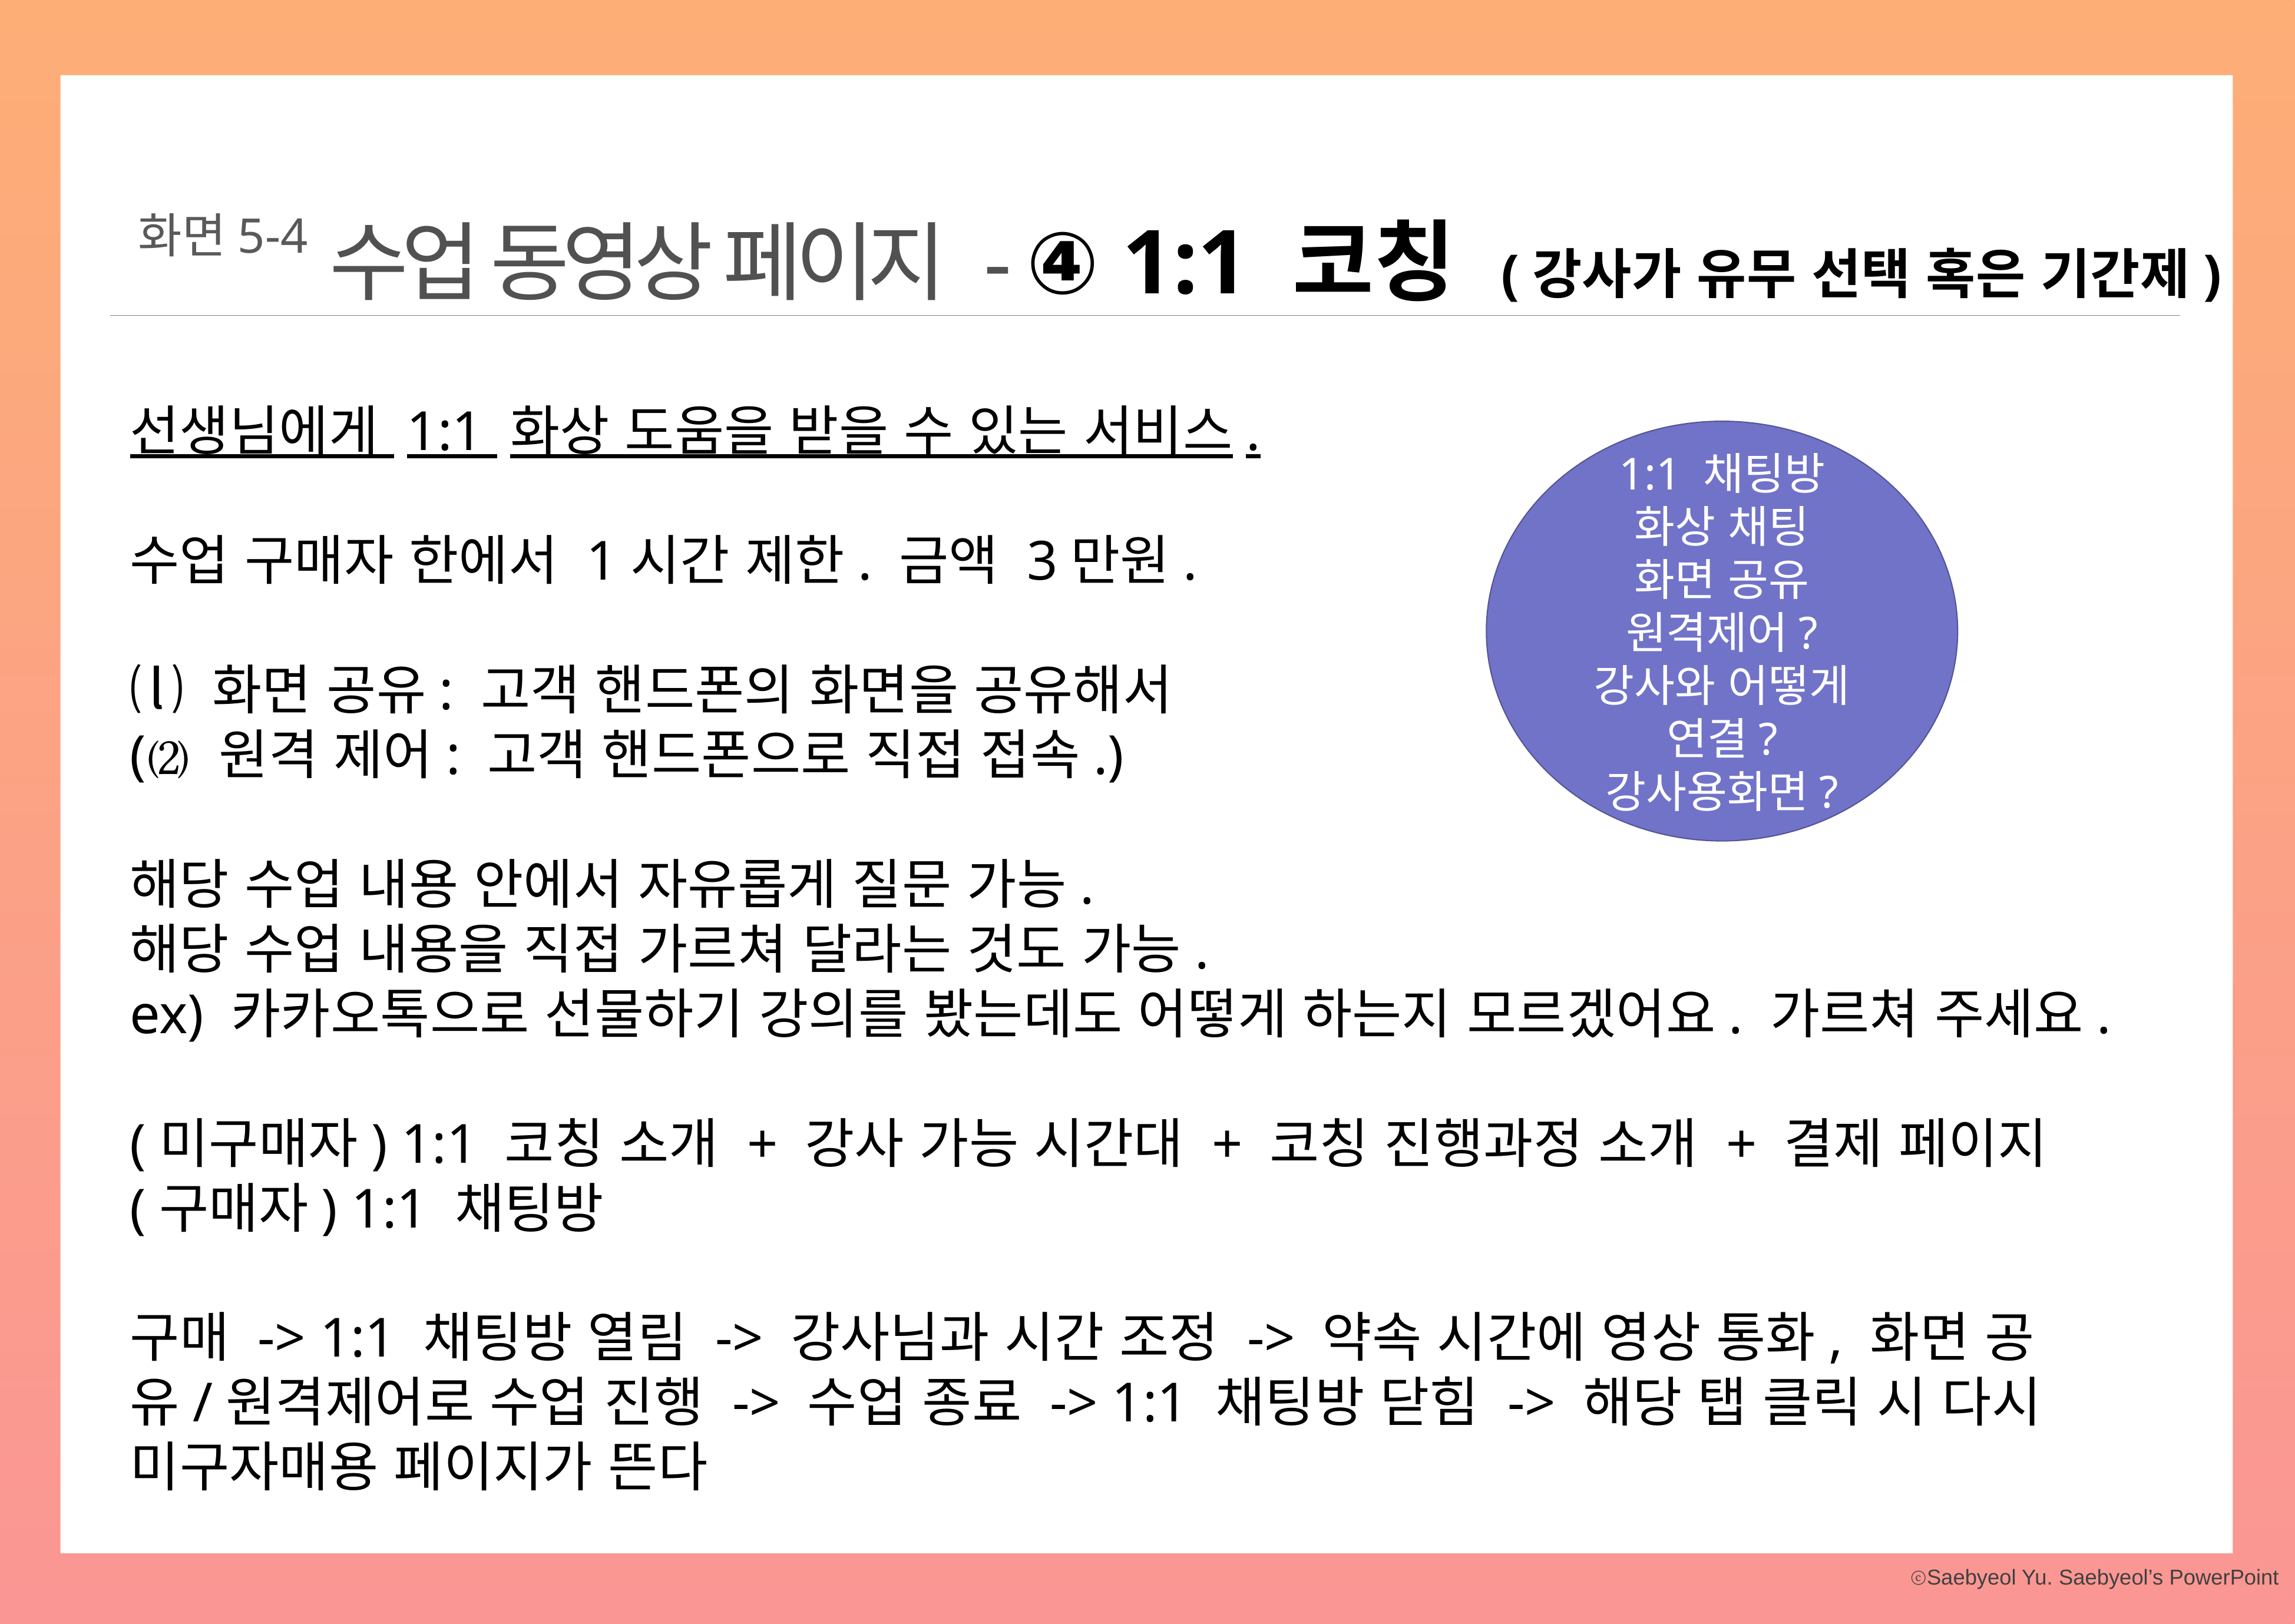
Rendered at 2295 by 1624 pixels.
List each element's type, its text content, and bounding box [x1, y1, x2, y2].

text_box 화면5-4 [130, 201, 317, 267]
text_box 선생님에게 1:1 화상 도움을 받을 수 있는 서비스. 수업 구매자 한에서 1시간 제한. 금액 3만원. ⒧ 화면 공유: 고객 핸드폰의 화면을 공유해서 (⑵ 원격 제어: 고객 핸드폰으로 직접 접속.) 해당 수업 내용 안에서 자유롭게 질문 가능. 해당 수업 내용을 직접 가르쳐 달라는 것도 가능. ex) 카카오톡으로 선물하기 강의를 봤는데도 어떻게 하는지 모르겠어요. 가르쳐 주세요. (미구매자) 1:1 코칭 소개 + 강사 가능 시간대 + 코칭 진행과정 소개 + 결제 페이지 (구매자) 1:1 채팅방 구매 -> 1:1 채팅방 열림 -> 강사님과 시간 조정 -> 약속 시간에 영상 통화, 화면 공유/원격제어로 수업 진행 -> 수업 종료 -> 1:1 채팅방 닫힘 -> 해당 탭 클릭 시 다시 미구자매용 페이지가 뜬다 [121, 392, 2174, 1502]
text_box 1:1 채팅방 화상 채팅 화면 공유 원격제어? 강사와 어떻게 연결? 강사용화면? [1486, 421, 1959, 842]
text_box 수업 동영상 페이지 - ④ 1:1 코칭 (강사가 유무 선택 혹은 기간제) [321, 201, 2231, 419]
